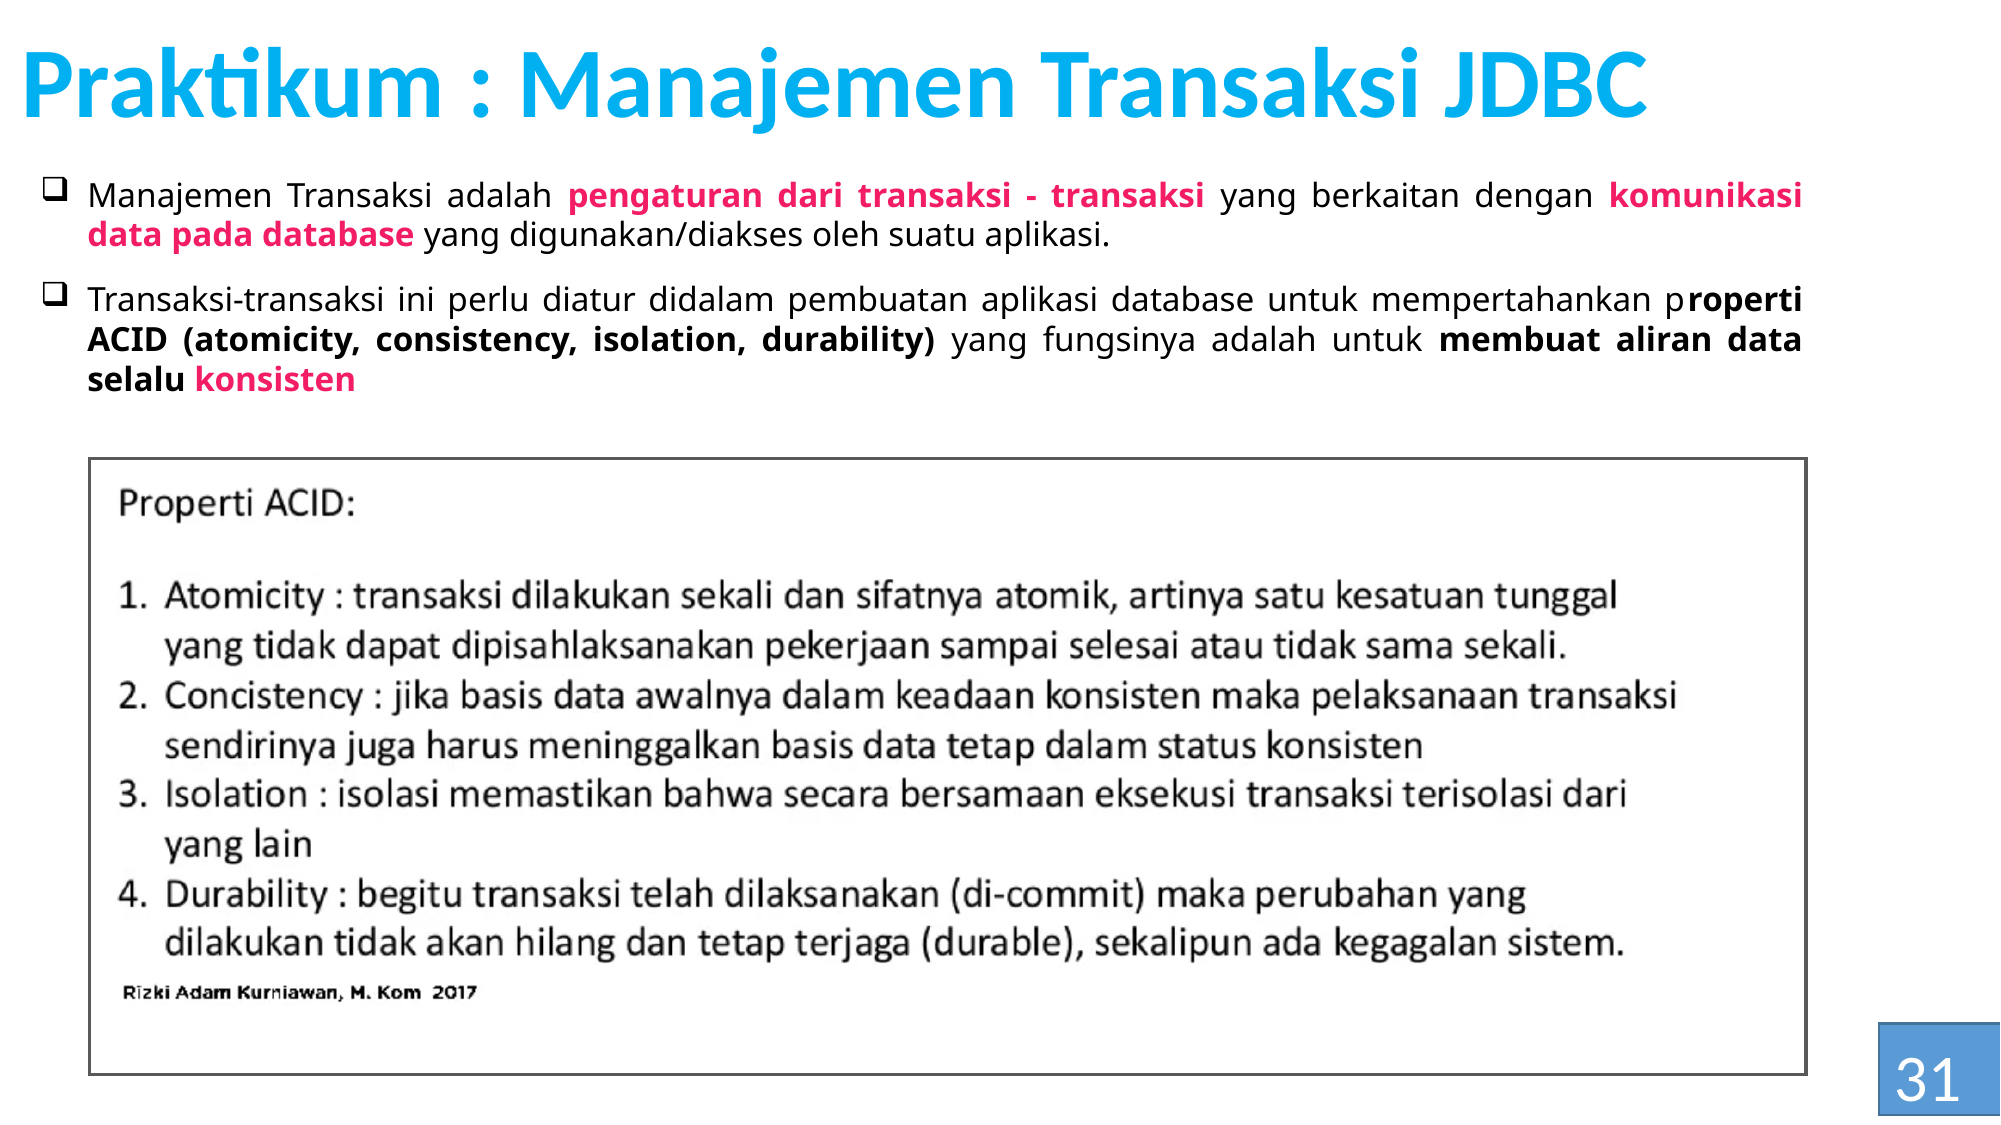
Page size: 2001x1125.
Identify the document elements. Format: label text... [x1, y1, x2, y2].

text_box [88, 458, 1807, 1076]
text_box [1878, 1022, 2000, 1027]
picture [108, 572, 1696, 1006]
text_box 31 [1878, 1027, 2000, 1122]
text_box Praktikum : Manajemen Transaksi JDBC [6, 10, 1939, 146]
text_box Manajemen Transaksi adalah pengaturan dari transaksi - transaksi yang berkaitan dengan komunikasi data pada database yang digunakan/diakses oleh suatu aplikasi. Transaksi-transaksi ini perlu diatur didalam pembuatan aplikasi database untuk mempertahankan properti ACID (atomicity, consistency, isolation, durability) yang fungsinya adalah untuk membuat aliran data selalu konsisten [25, 158, 1819, 446]
picture [108, 468, 1696, 525]
